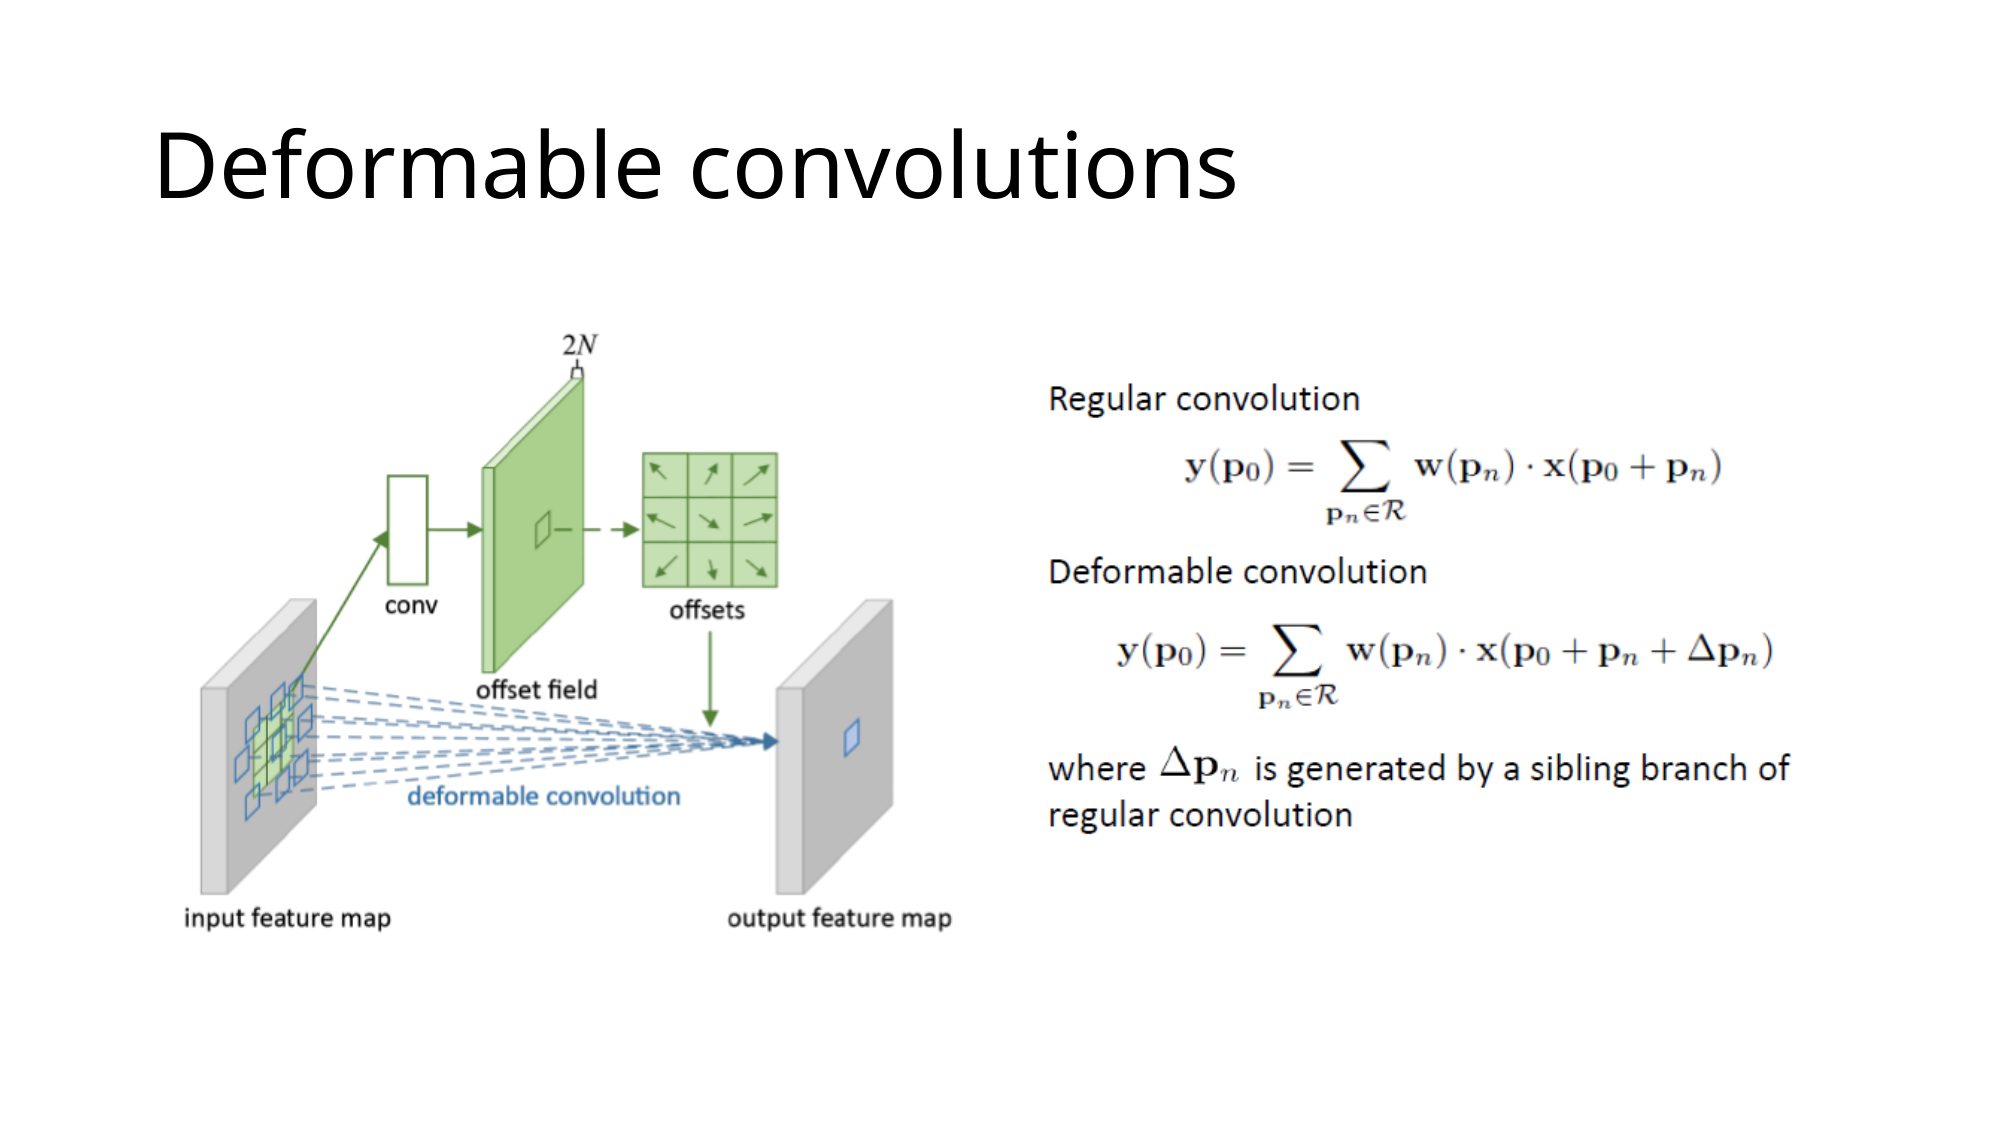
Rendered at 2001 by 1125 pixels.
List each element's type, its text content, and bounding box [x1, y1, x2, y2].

picture [174, 324, 1825, 947]
title Deformable convolutions [137, 59, 1863, 278]
